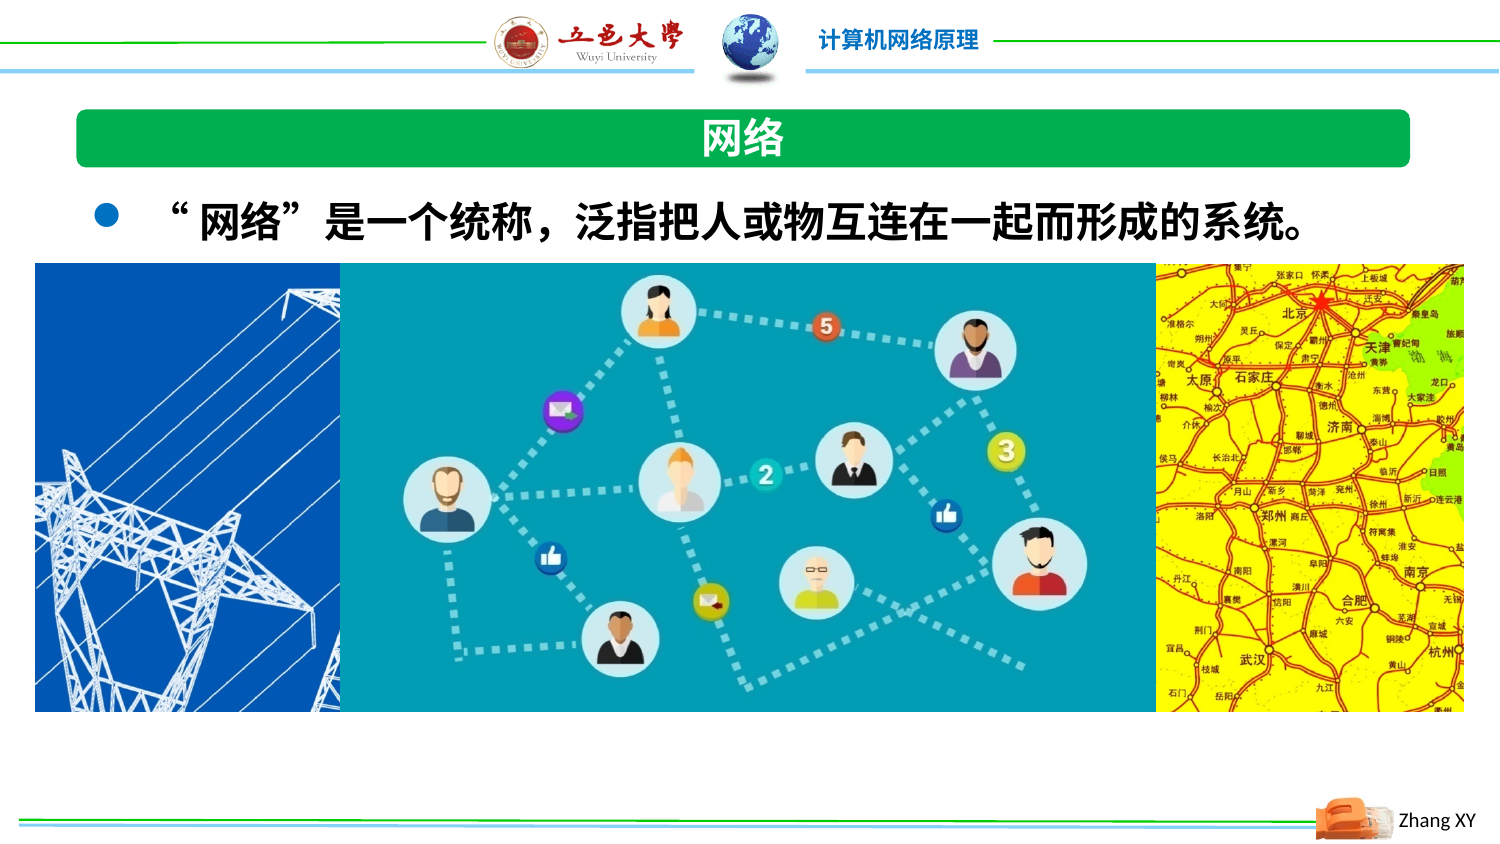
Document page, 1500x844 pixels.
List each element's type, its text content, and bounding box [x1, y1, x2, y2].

picture [494, 15, 697, 69]
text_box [76, 103, 1411, 170]
picture [720, 12, 780, 88]
text_box “网络”是一个统称，泛指把人或物互连在一起而形成的系统。 [76, 176, 1410, 253]
picture [1316, 796, 1394, 840]
picture [35, 263, 1464, 712]
